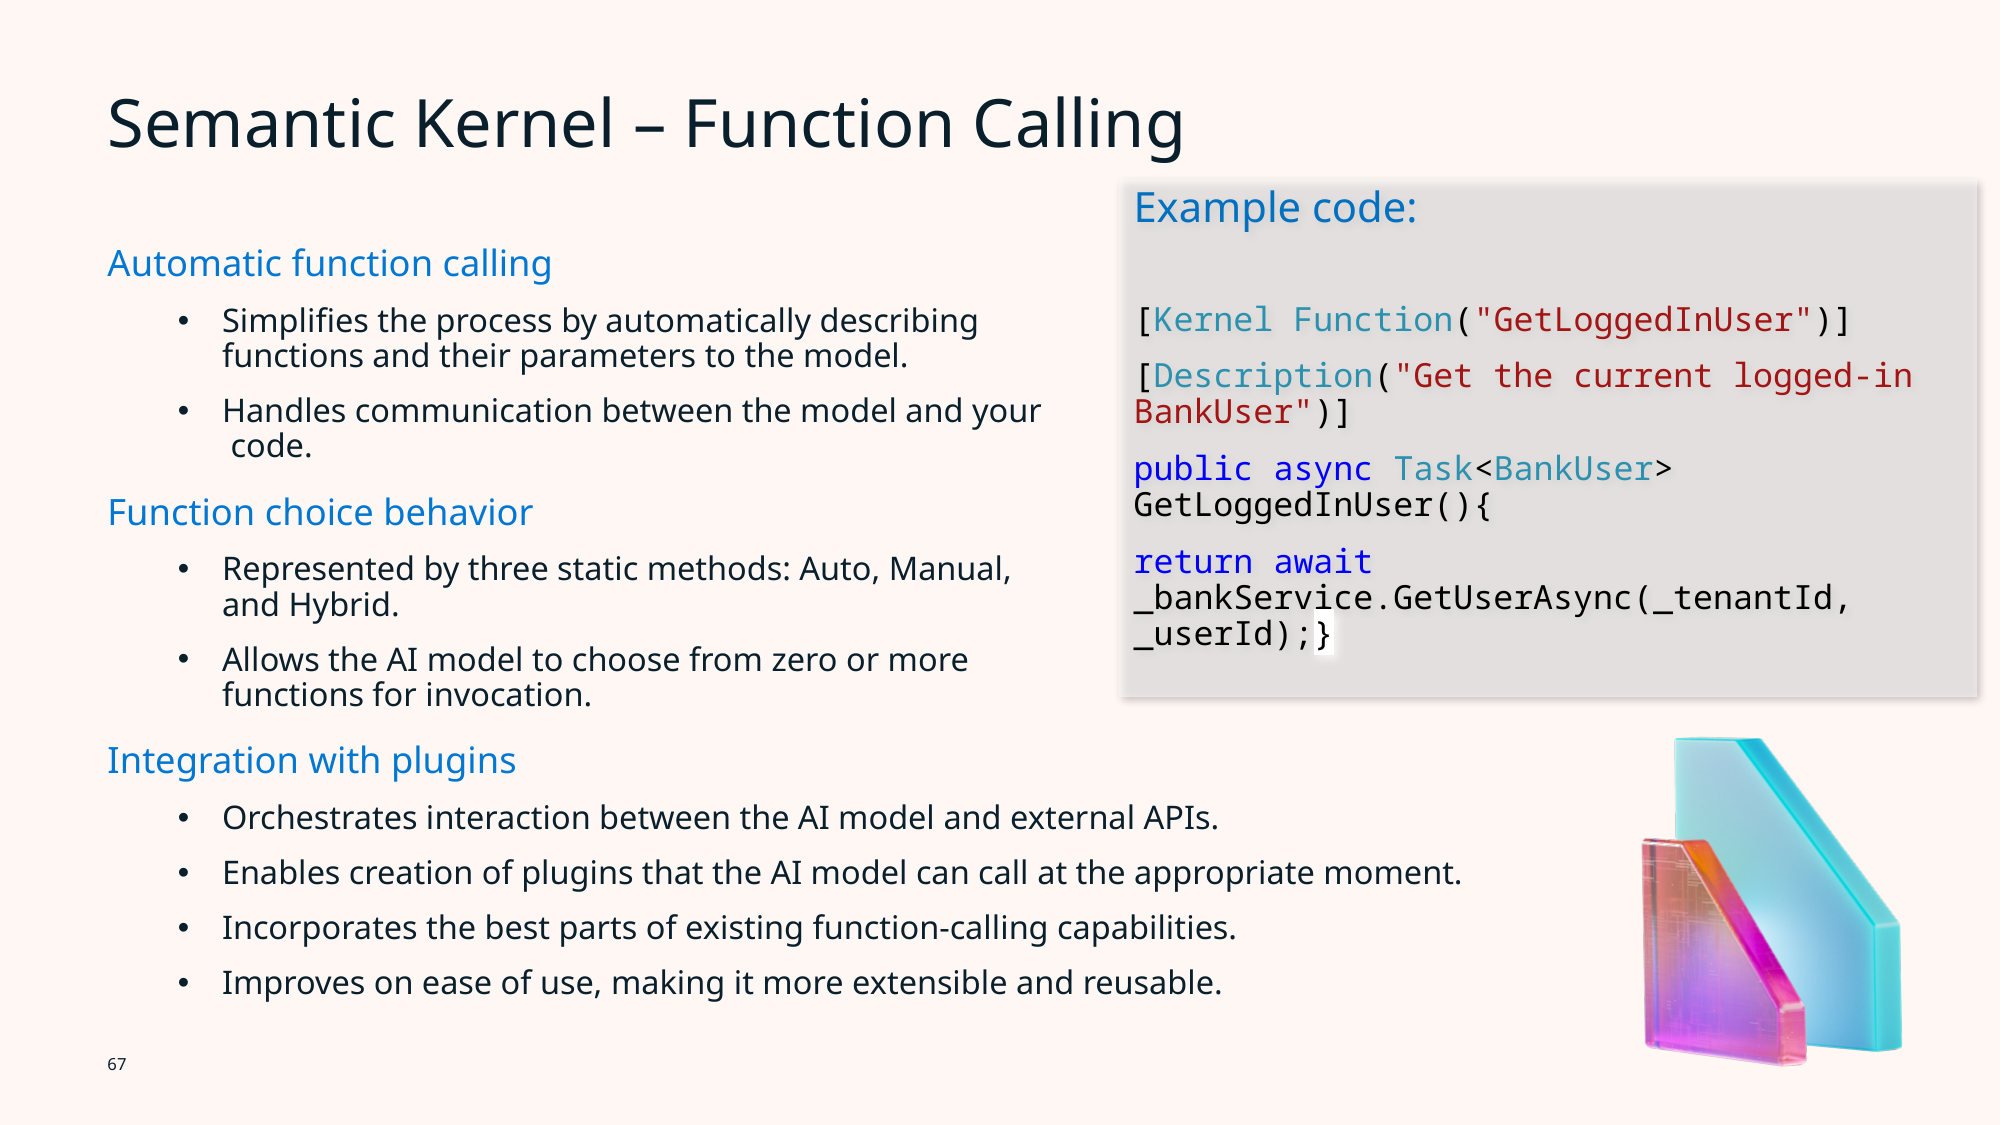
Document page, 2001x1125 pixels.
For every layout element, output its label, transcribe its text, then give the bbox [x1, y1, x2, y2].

slide_number 67 [92, 1035, 158, 1096]
list Automatic function calling Simplifies the process by automatically describing functions and their parameters to the model. Handles communication between the model and your code. Function choice behavior Represented by three static methods: Auto, Manual, and Hybrid. Allows the AI model to choose from zero or more functions for invocation. Integration with plugins Orchestrates interaction between the AI model and external APIs. Enables creation of plugins that the AI model can call at the appropriate moment. Incorporates the best parts of existing function-calling capabilities. Improves on ease of use, making it more extensible and reusable. [92, 237, 1938, 1014]
title Semantic Kernel – Function Calling [92, 82, 1908, 202]
list Example code: [Kernel Function("GetLoggedInUser")] [Description("Get the current logged-in BankUser")] public async Task<BankUser> GetLoggedInUser(){ return await _bankService.GetUserAsync(_tenantId, _userId);} [1118, 179, 1977, 698]
picture [1570, 698, 1953, 1096]
